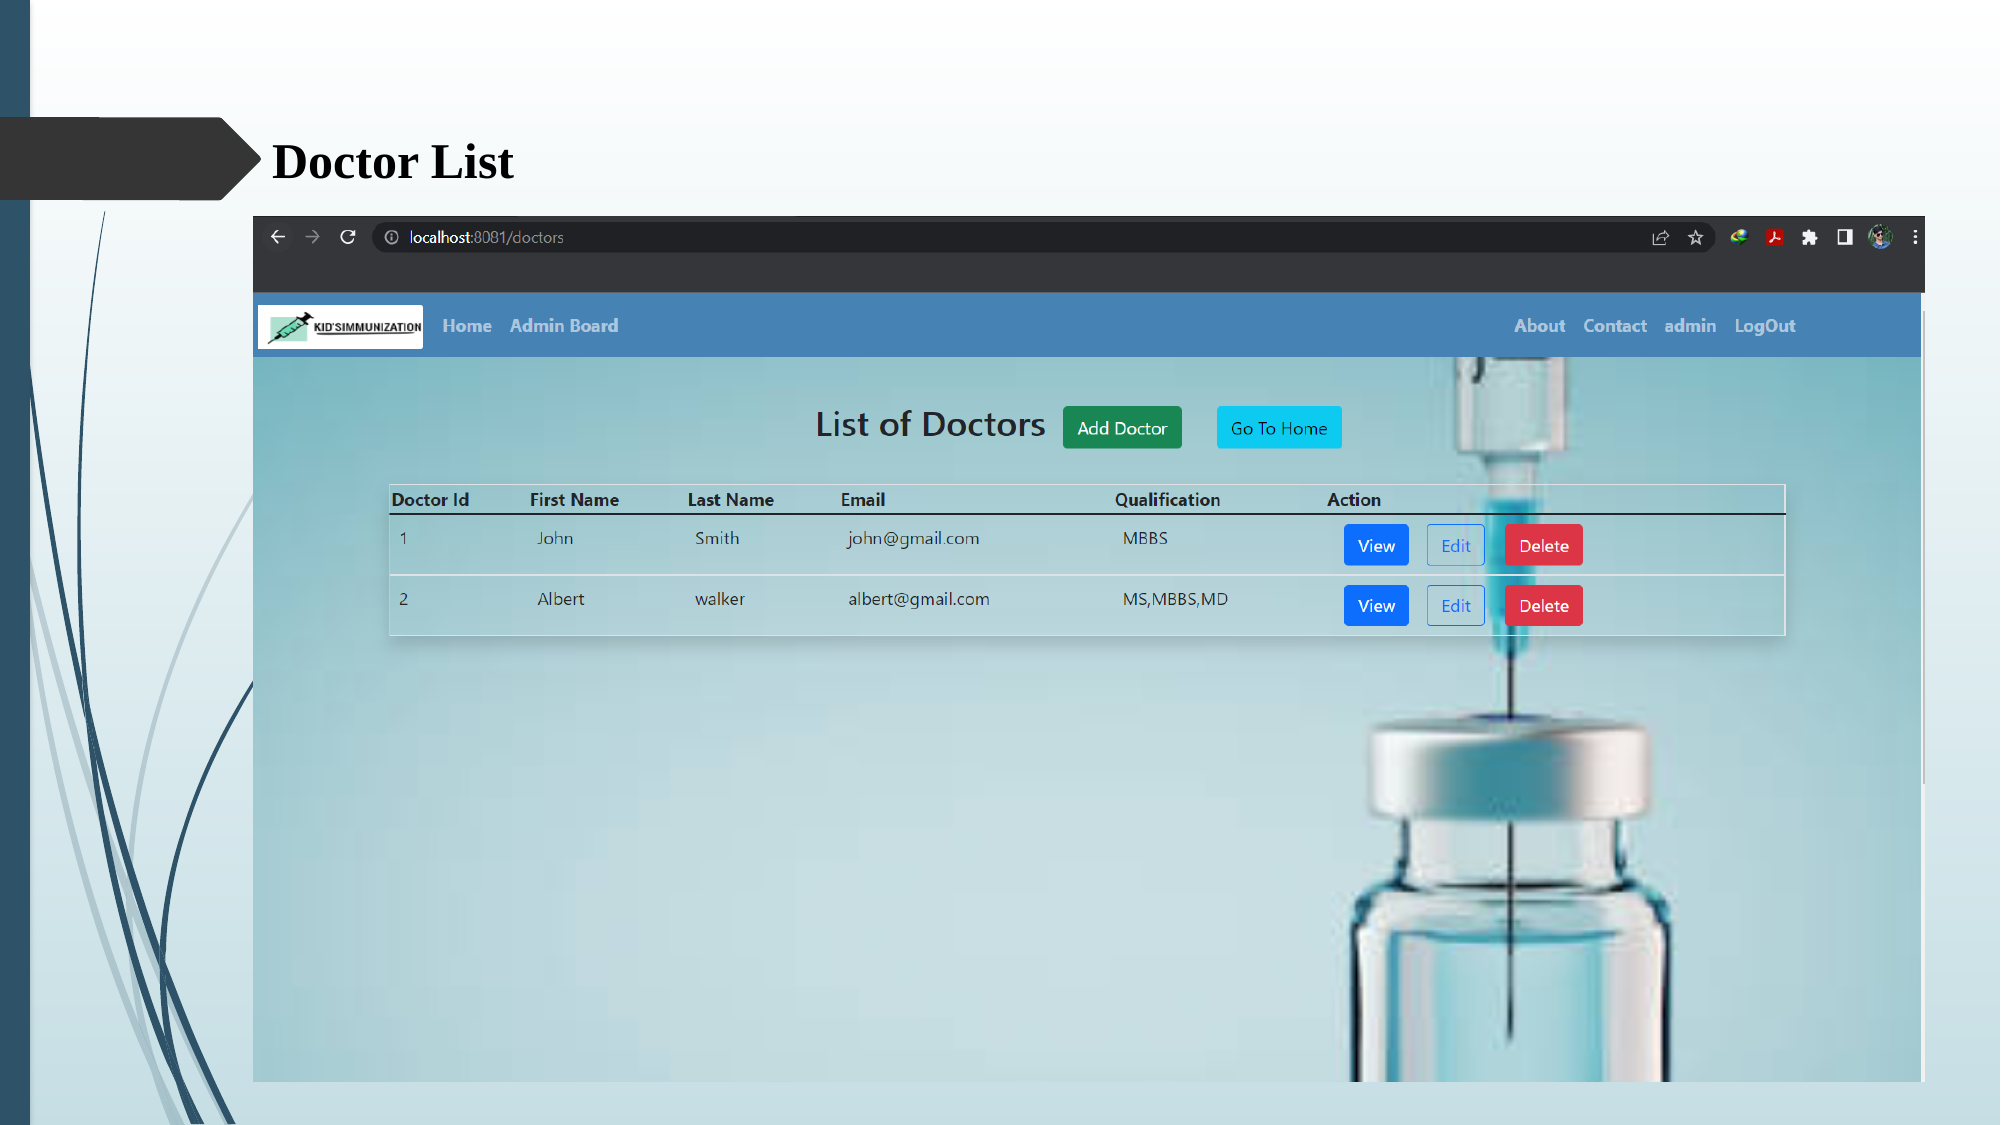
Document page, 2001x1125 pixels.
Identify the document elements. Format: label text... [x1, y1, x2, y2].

text_box Doctor List [257, 121, 530, 197]
picture [253, 216, 1926, 1082]
